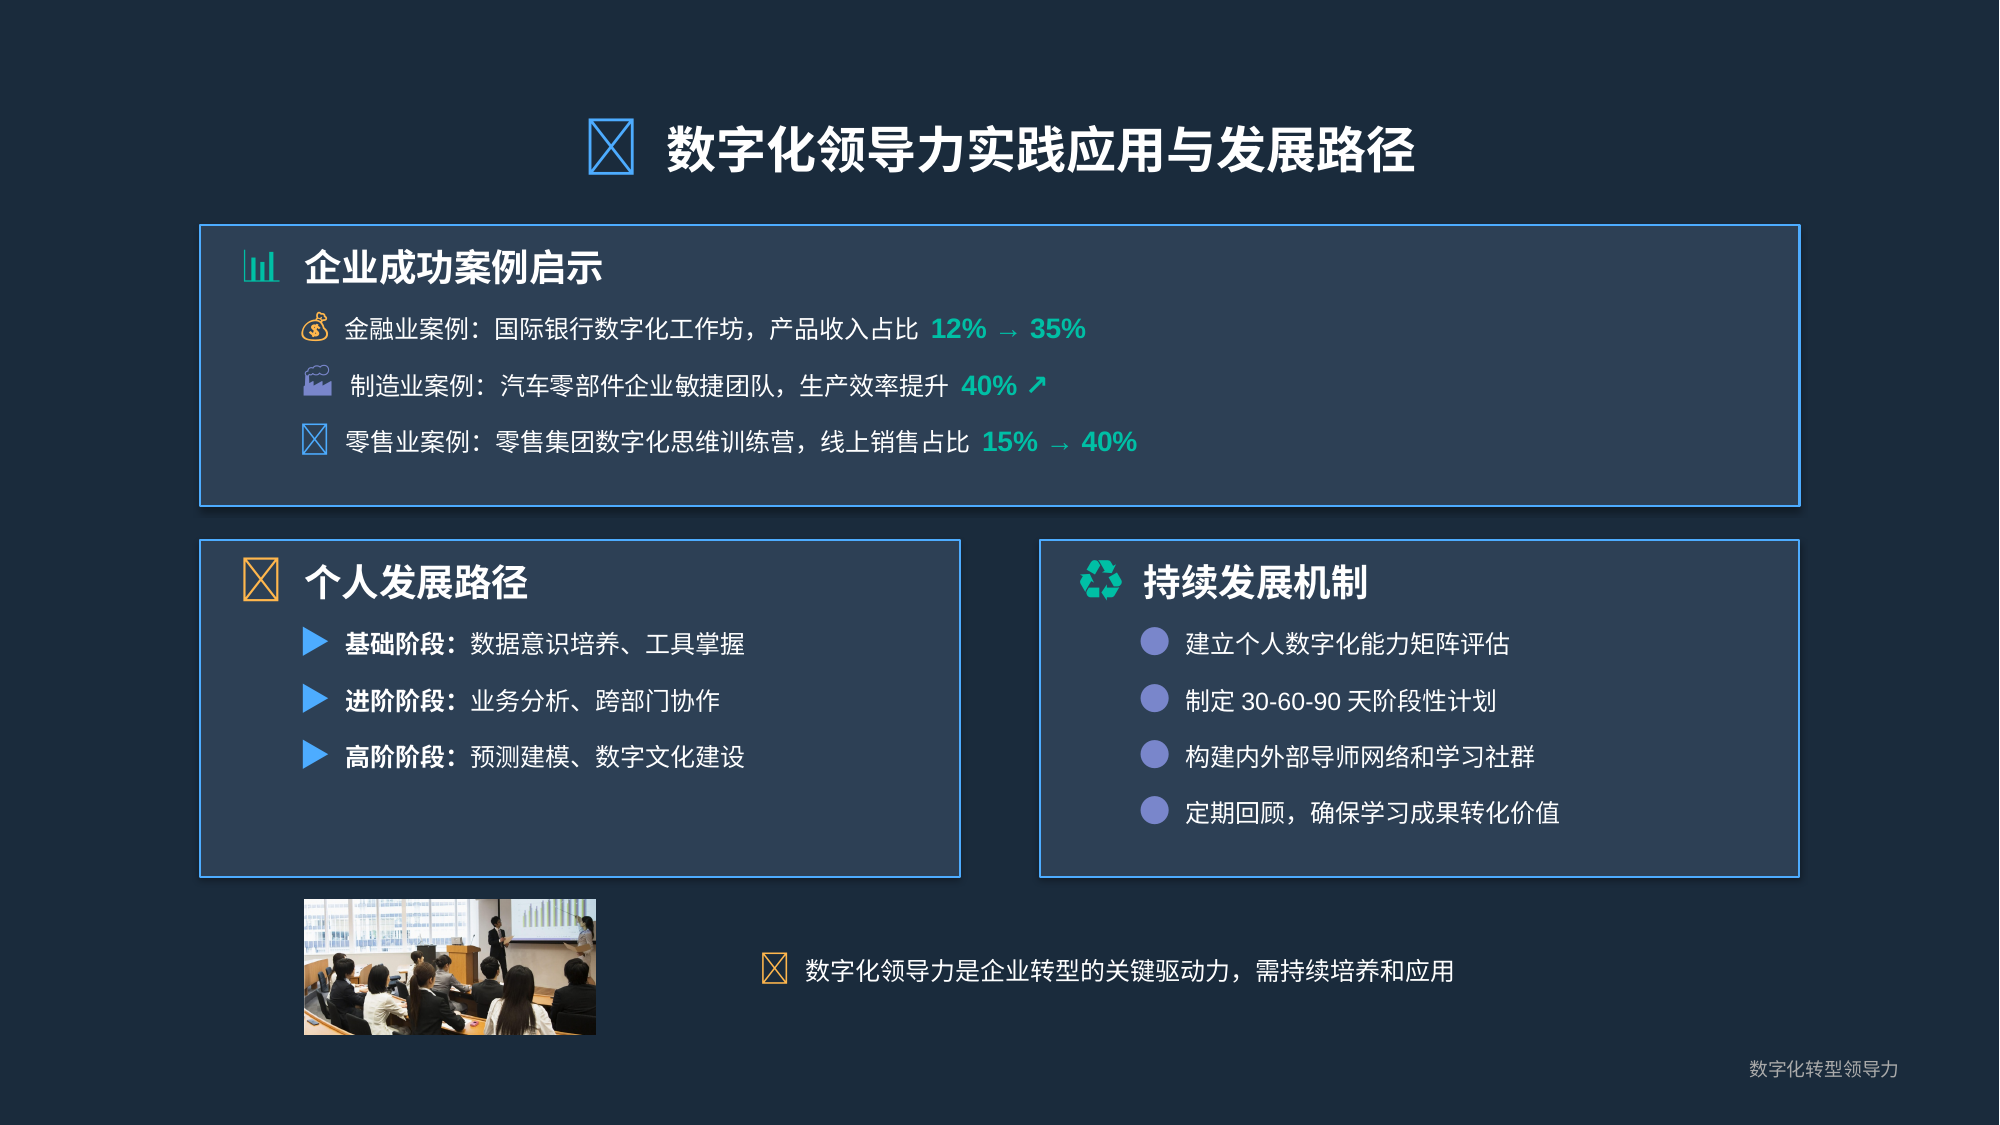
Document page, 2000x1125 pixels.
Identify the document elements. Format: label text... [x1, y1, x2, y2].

text_box ▶ 基础阶段：数据意识培养、工具掌握 [299, 618, 920, 664]
text_box [1039, 539, 1800, 878]
text_box ● 制定30-60-90天阶段性计划 [1139, 674, 1760, 720]
text_box 🚀 数字化领导力实践应用与发展路径 [199, 90, 1800, 203]
text_box [199, 539, 960, 878]
text_box ● 构建内外部导师网络和学习社群 [1139, 731, 1760, 777]
text_box 🧠 个人发展路径 [239, 551, 920, 608]
text_box 🛒 零售业案例：零售集团数字化思维训练营，线上销售占比 15% → 40% [299, 416, 1760, 462]
text_box 🏭 制造业案例：汽车零部件企业敏捷团队，生产效率提升 40% ↗ [299, 359, 1760, 405]
text_box 💡 数字化领导力是企业转型的关键驱动力，需持续培养和应用 [759, 944, 1800, 990]
text_box 数字化转型领导力 [1699, 1046, 1900, 1092]
text_box 📊 企业成功案例启示 [239, 236, 1760, 293]
picture [304, 899, 596, 1036]
text_box [199, 224, 1800, 507]
text_box ▶ 高阶阶段：预测建模、数字文化建设 [299, 731, 920, 777]
text_box 💰 金融业案例：国际银行数字化工作坊，产品收入占比 12% → 35% [299, 303, 1760, 349]
text_box ▶ 进阶阶段：业务分析、跨部门协作 [299, 674, 920, 720]
text_box ● 建立个人数字化能力矩阵评估 [1139, 618, 1760, 664]
text_box ♻️ 持续发展机制 [1079, 551, 1760, 608]
text_box ● 定期回顾，确保学习成果转化价值 [1139, 787, 1760, 833]
